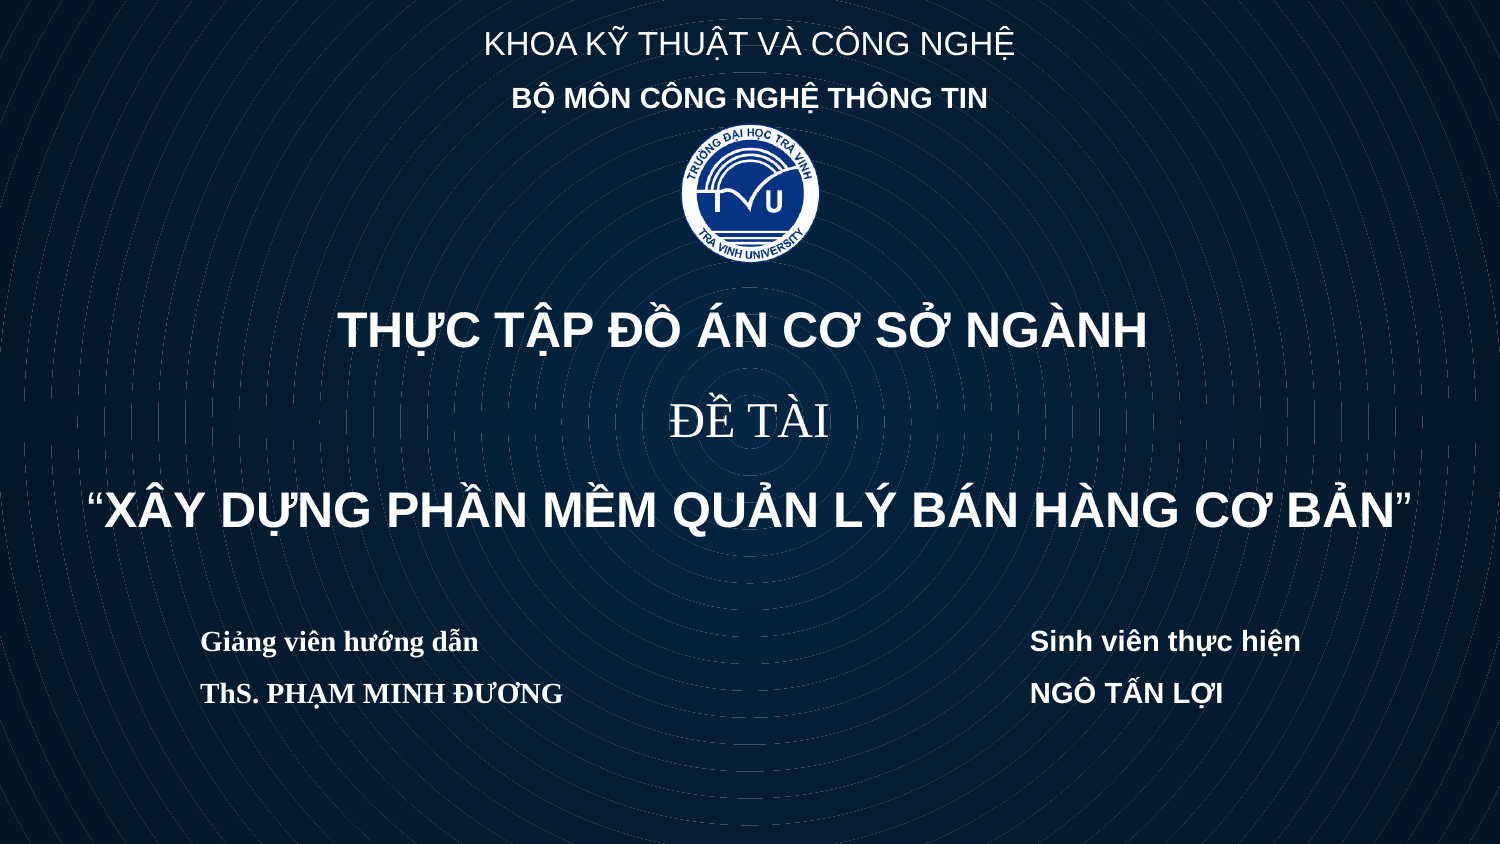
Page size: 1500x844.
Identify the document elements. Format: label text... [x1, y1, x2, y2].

text_box Sinh viên thực hiện NGÔ TẤN LỢI [1015, 597, 1333, 717]
text_box Giảng viên hướng dẫn ThS. PHẠM MINH ĐƯƠNG [185, 597, 603, 717]
text_box KHOA KỸ THUẬT VÀ CÔNG NGHỆ BỘ MÔN CÔNG NGHỆ THÔNG TIN [0, 0, 1500, 122]
text_box THỰC TẬP ĐỒ ÁN CƠ SỞ NGÀNH ĐỀ TÀI “XÂY DỰNG PHẦN MỀM QUẢN LÝ BÁN HÀNG CƠ BẢN” [72, 259, 1427, 545]
picture [680, 123, 820, 263]
